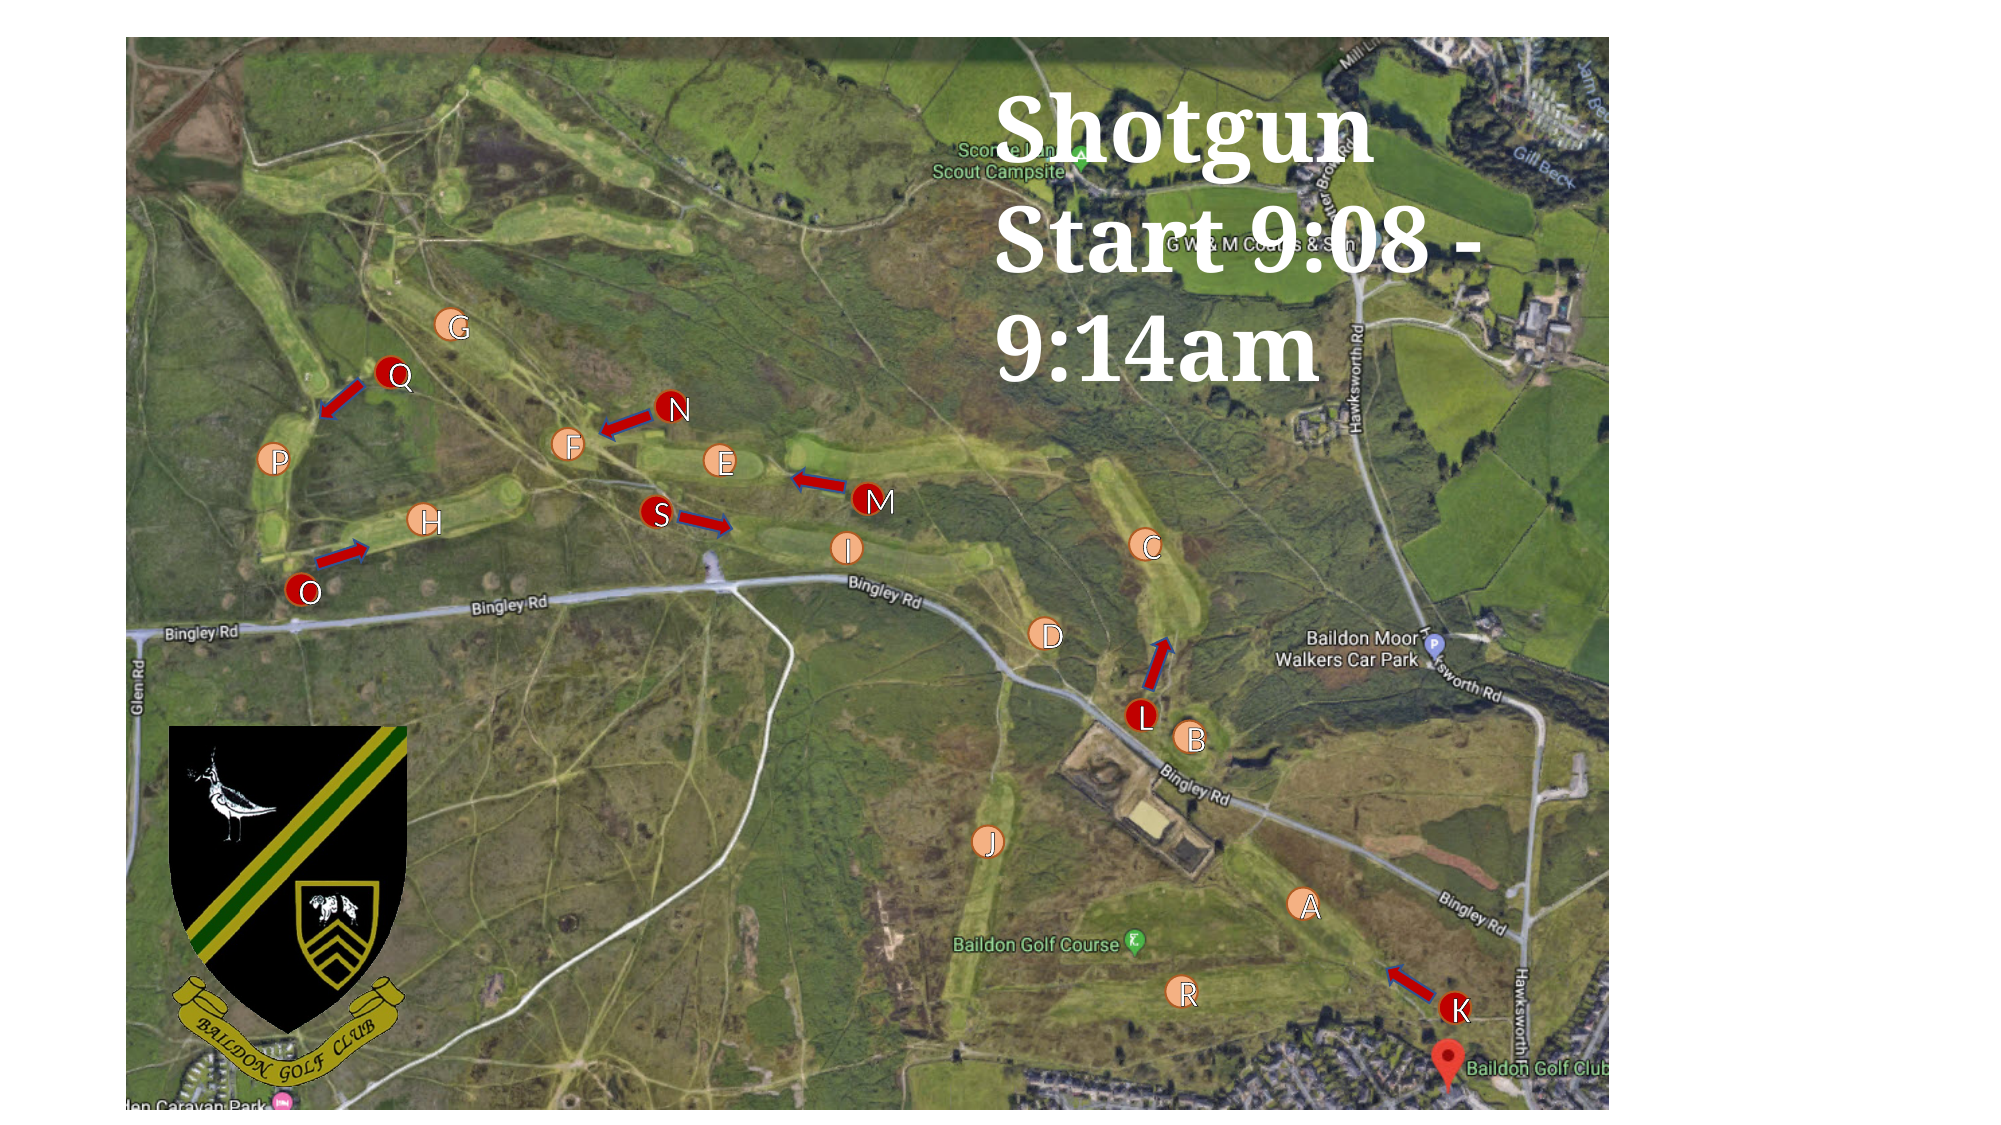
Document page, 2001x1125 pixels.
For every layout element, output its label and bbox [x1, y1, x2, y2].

list [126, 37, 1609, 1110]
picture [167, 724, 407, 1088]
